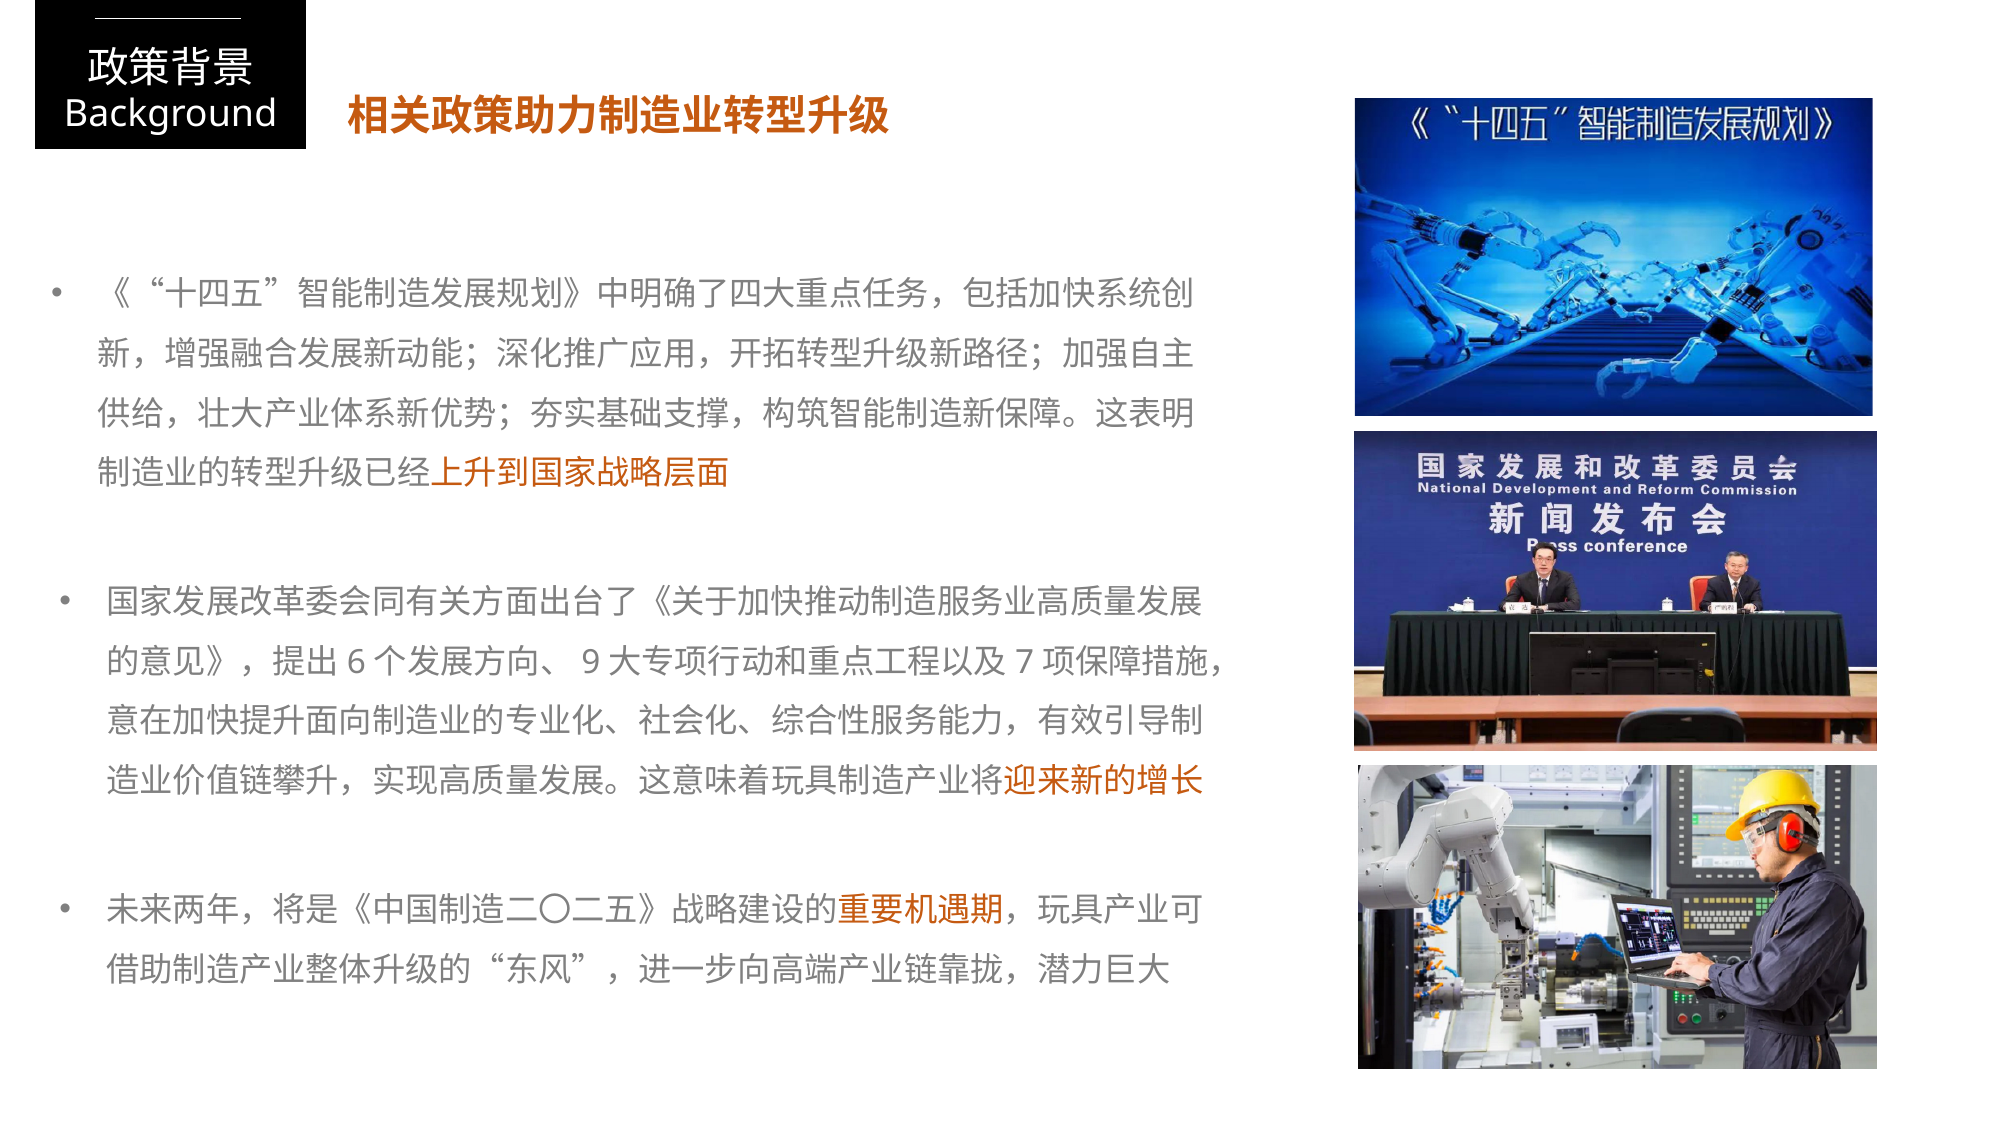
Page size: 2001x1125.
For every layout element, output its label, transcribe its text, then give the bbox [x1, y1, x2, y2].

text_box 《“十四五”智能制造发展规划》中明确了四大重点任务，包括加快系统创新，增强融合发展新动能；深化推广应用，开拓转型升级新路径；加强自主供给，壮大产业体系新优势；夯实基础支撑，构筑智能制造新保障。这表明制造业的转型升级已经上升到国家战略层面 [36, 244, 1238, 499]
picture [1354, 98, 1873, 416]
text_box Background [49, 81, 293, 141]
picture [1358, 765, 1877, 1069]
text_box 政策背景 [72, 33, 269, 81]
text_box [35, 0, 306, 149]
text_box 未来两年，将是《中国制造二〇二五》战略建设的重要机遇期，玩具产业可借助制造产业整体升级的“东风”，进一步向高端产业链靠拢，潜力巨大 [44, 860, 1238, 996]
picture [1354, 431, 1877, 751]
text_box 国家发展改革委会同有关方面出台了《关于加快推动制造服务业高质量发展的意见》，提出6个发展方向、9大专项行动和重点工程以及7项保障措施，意在加快提升面向制造业的专业化、社会化、综合性服务能力，有效引导制造业价值链攀升，实现高质量发展。这意味着玩具制造产业将迎来新的增长 [44, 552, 1238, 807]
text_box 相关政策助力制造业转型升级 [333, 81, 969, 147]
